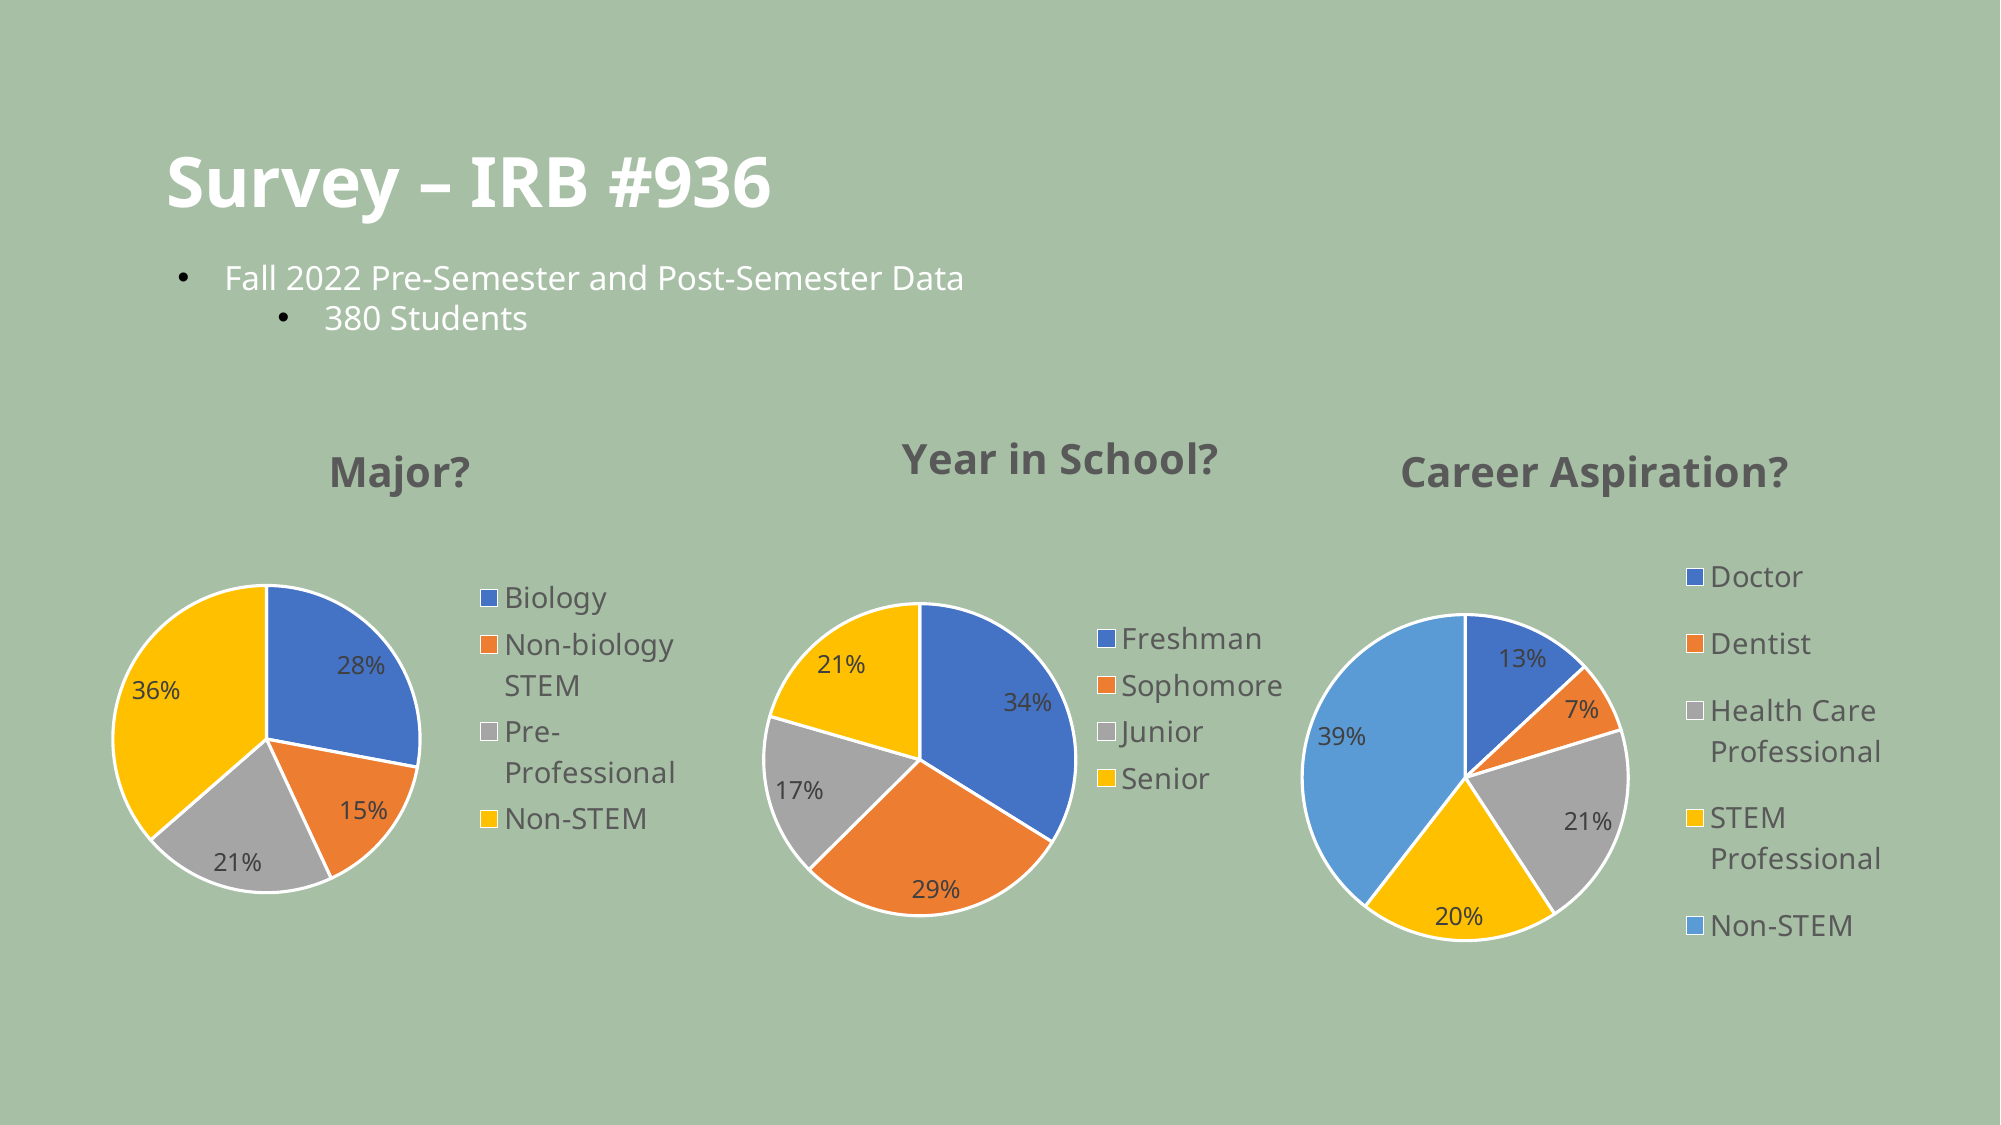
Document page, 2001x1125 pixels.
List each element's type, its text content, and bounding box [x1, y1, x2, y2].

list Fall 2022 Pre-Semester and Post-Semester Data 380 Students [157, 237, 1846, 357]
chart [100, 409, 1900, 1008]
title Survey – IRB #936 [145, 117, 1854, 238]
